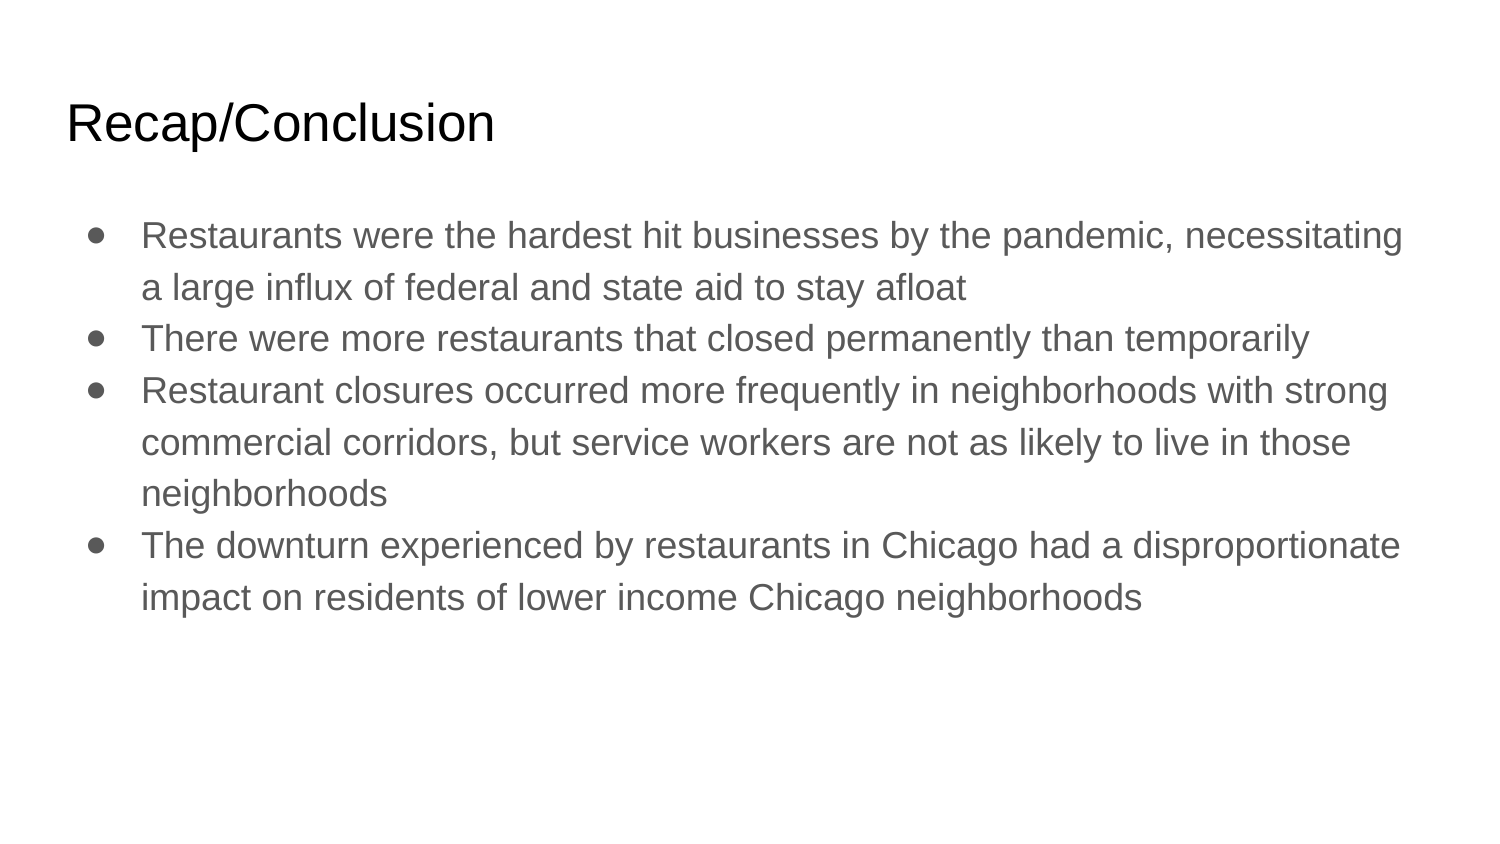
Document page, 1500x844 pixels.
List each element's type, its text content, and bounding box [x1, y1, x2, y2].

list Restaurants were the hardest hit businesses by the pandemic, necessitating a large influx of federal and state aid to stay afloat There were more restaurants that closed permanently than temporarily Restaurant closures occurred more frequently in neighborhoods with strong commercial corridors, but service workers are not as likely to live in those neighborhoods The downturn experienced by restaurants in Chicago had a disproportionate impact on residents of lower income Chicago neighborhoods [51, 189, 1449, 750]
title Recap/Conclusion [51, 72, 1449, 167]
